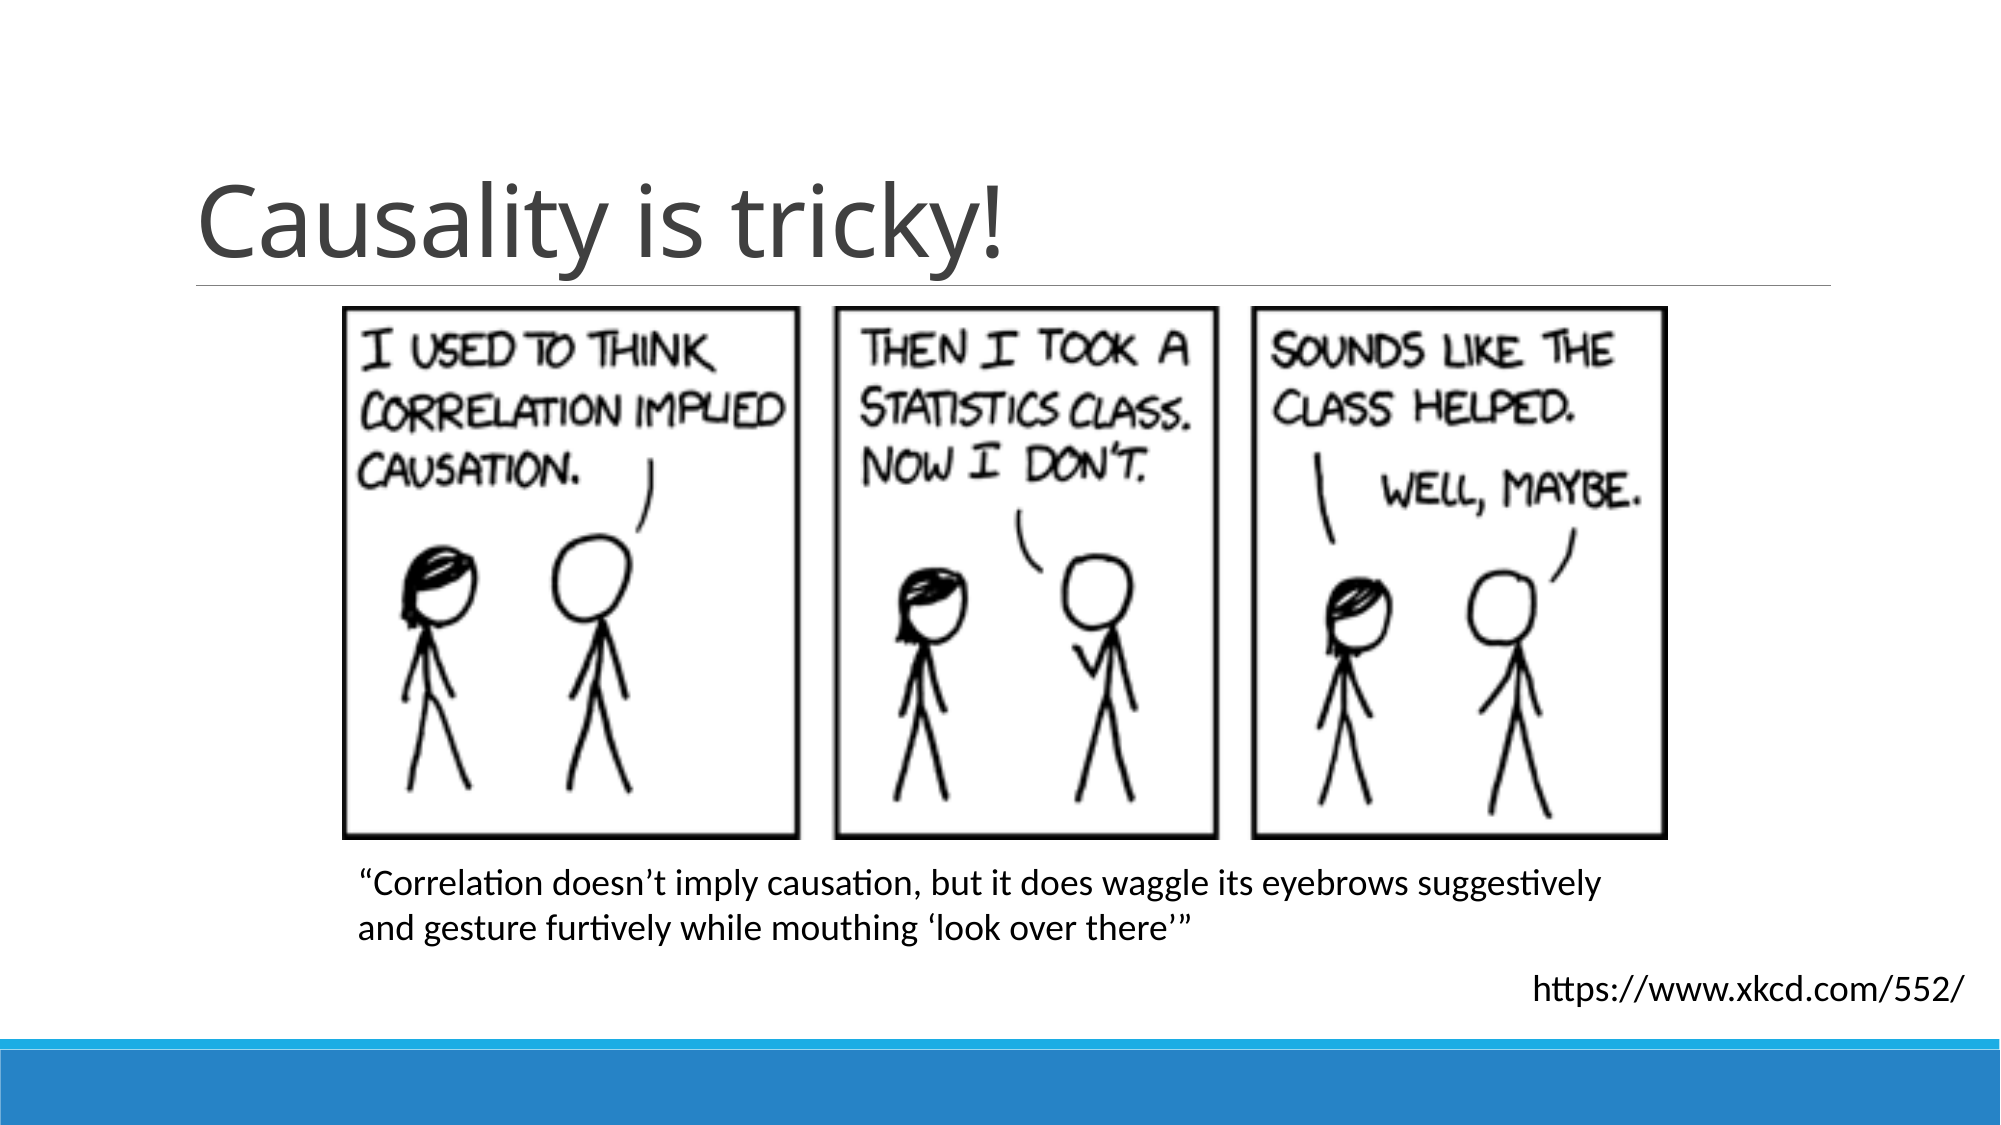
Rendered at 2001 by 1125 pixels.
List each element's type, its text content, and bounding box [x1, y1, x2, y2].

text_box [342, 305, 1668, 958]
text_box https://www.xkcd.com/552/ [1517, 956, 2000, 1017]
title Causality is tricky! [180, 47, 1830, 285]
